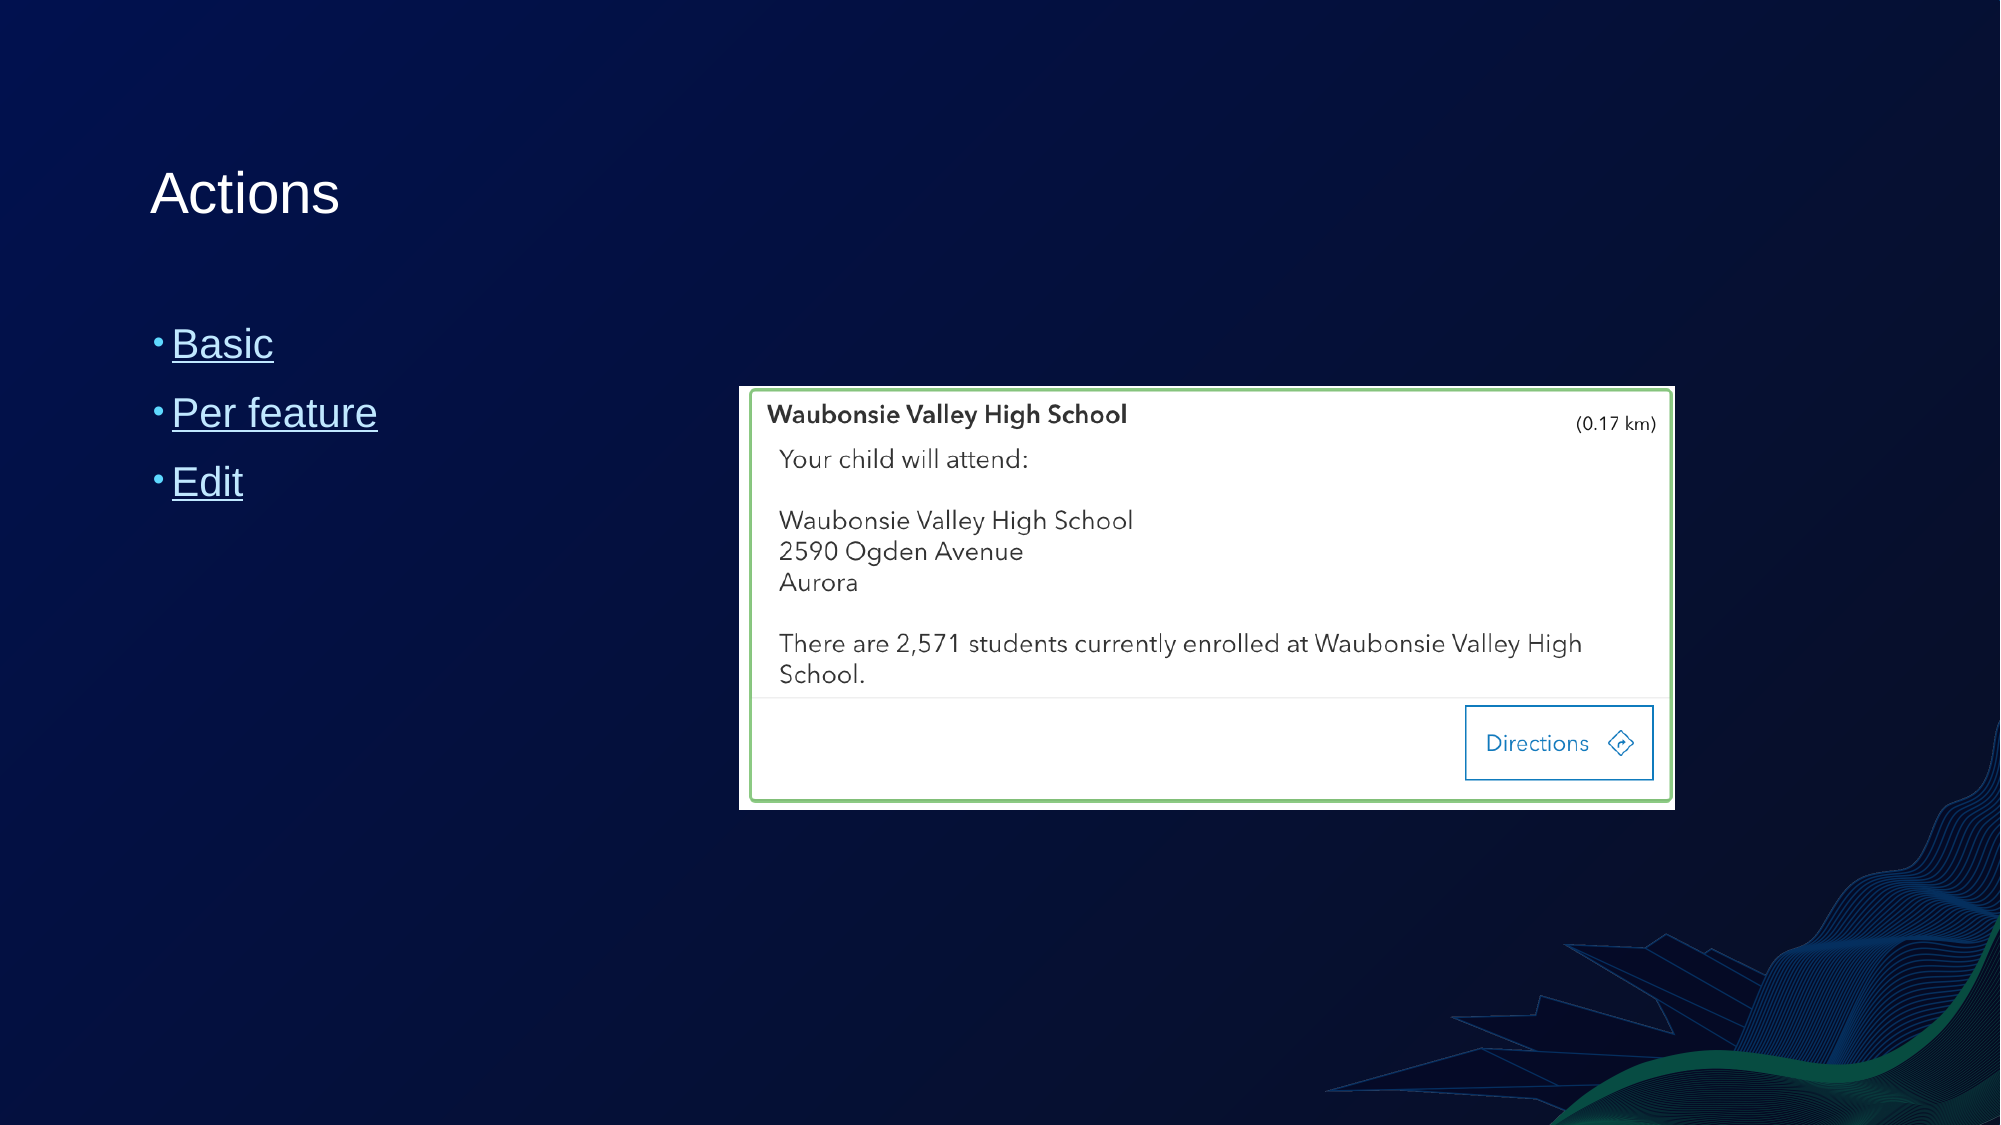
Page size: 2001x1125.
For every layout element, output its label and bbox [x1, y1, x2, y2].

text_box [0, 0, 2000, 1125]
picture [739, 386, 1675, 810]
